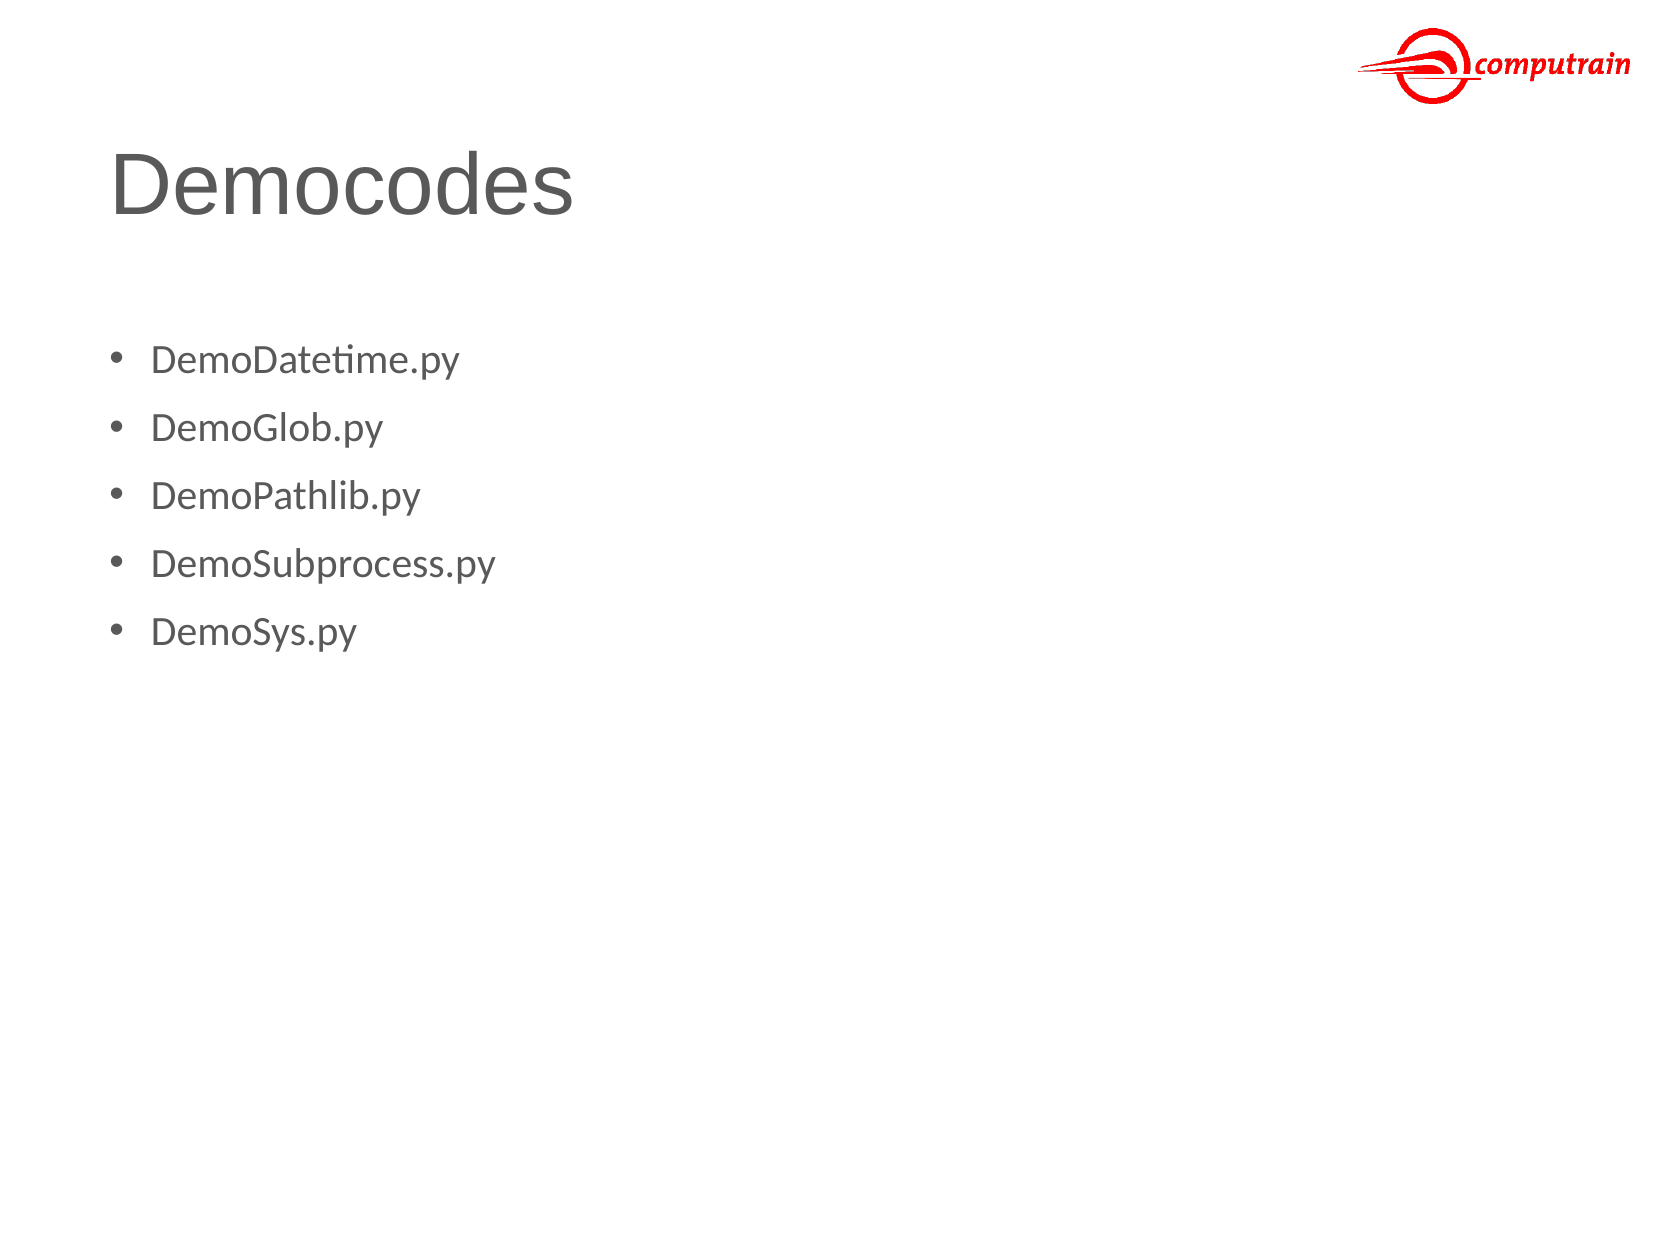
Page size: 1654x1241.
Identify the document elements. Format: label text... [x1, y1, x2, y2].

title Democodes [94, 66, 1560, 306]
picture [1358, 28, 1630, 104]
list DemoDatetime.py DemoGlob.py DemoPathlib.py DemoSubprocess.py DemoSys.py [94, 330, 1560, 1223]
